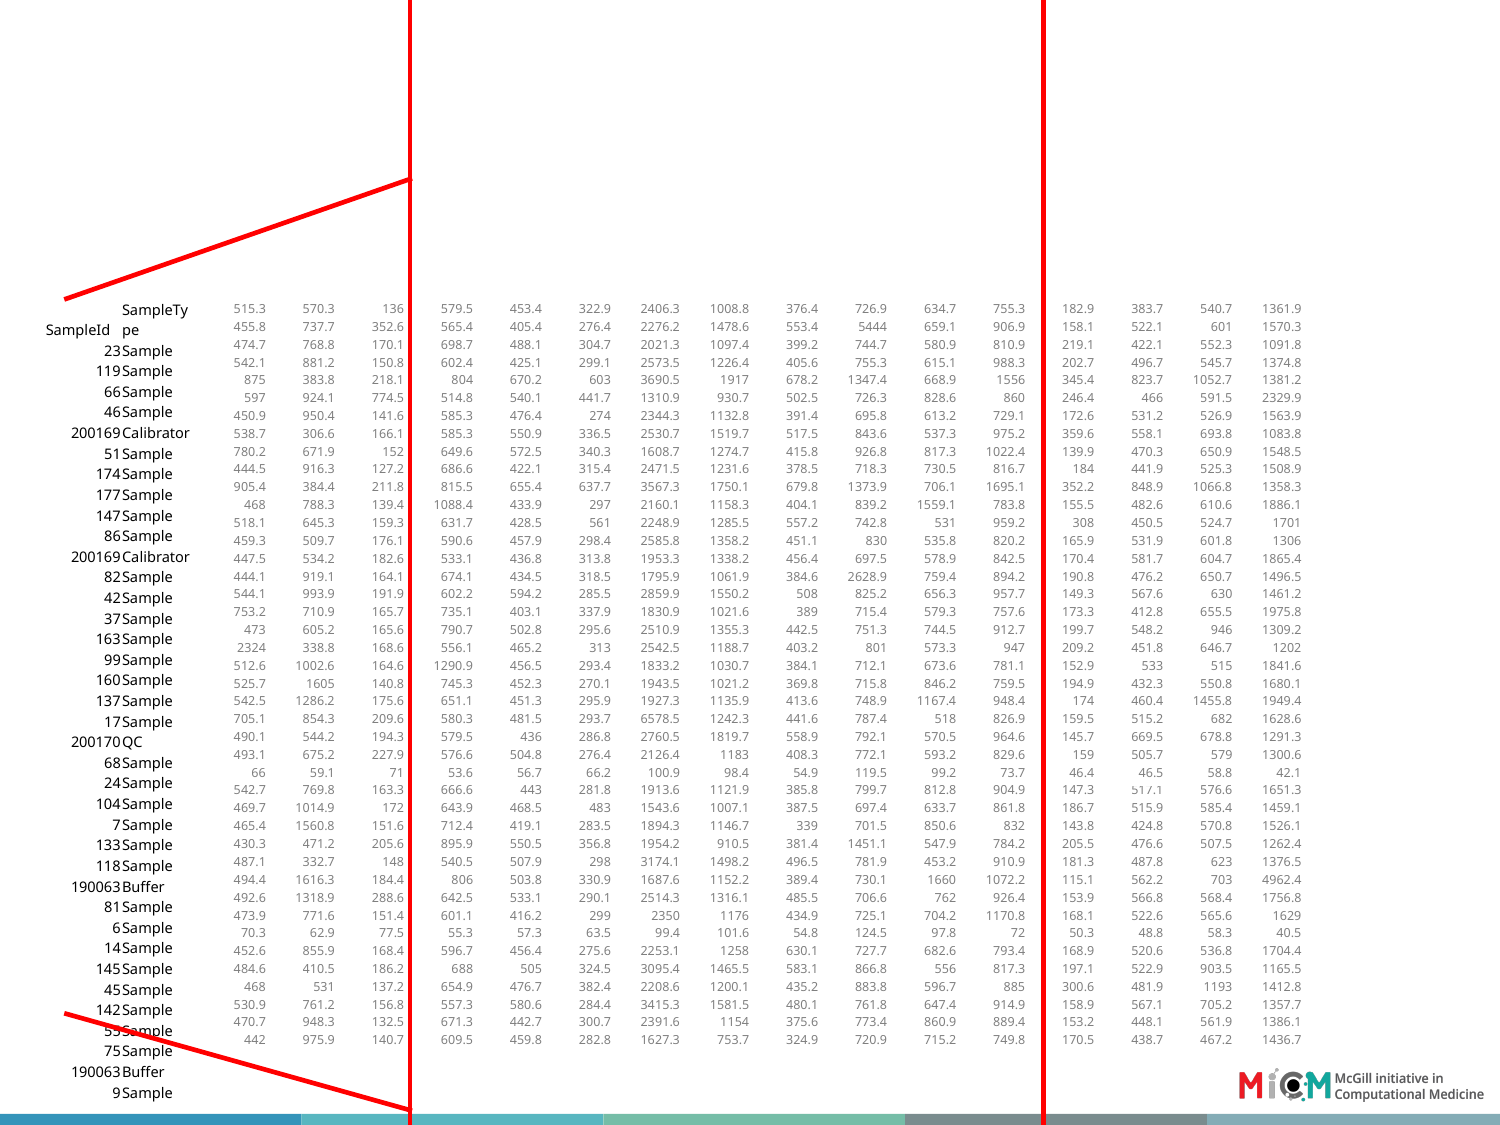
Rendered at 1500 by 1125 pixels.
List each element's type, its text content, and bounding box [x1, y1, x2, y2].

table_cell 450.9 [198, 406, 267, 424]
table_cell 655.5 [1164, 603, 1233, 620]
table_cell 545.7 [1164, 353, 1233, 371]
table_cell 581.7 [1095, 549, 1164, 567]
table_cell 533 [1095, 656, 1164, 674]
table_cell 422.1 [1095, 335, 1164, 353]
table_cell 490.1 [198, 728, 267, 745]
table_cell 675.2 [267, 745, 336, 763]
table_cell 1865.4 [1233, 549, 1302, 567]
table_header 515.3 [198, 300, 267, 317]
table_cell 538.7 [198, 424, 267, 442]
table_cell 630 [1164, 585, 1233, 603]
table_cell 678.8 [1164, 728, 1233, 745]
table_cell 338.8 [267, 638, 336, 656]
table_cell 788.3 [267, 496, 336, 513]
table_cell 352.6 [336, 317, 405, 335]
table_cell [1046, 763, 1302, 1049]
table_cell 946 [1164, 620, 1233, 638]
table_cell 184 [1046, 460, 1095, 478]
table_cell 473 [198, 620, 267, 638]
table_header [45, 299, 198, 340]
table_cell 512.6 [198, 656, 267, 674]
table_cell 152 [336, 442, 405, 460]
table_cell 194.9 [1046, 674, 1095, 692]
table_cell 544.2 [267, 728, 336, 745]
table_cell 1083.8 [1233, 424, 1302, 442]
table_cell 209.6 [336, 710, 405, 728]
table_cell 66 [198, 763, 267, 781]
table_cell 524.7 [1164, 513, 1233, 531]
table_cell 441.9 [1095, 460, 1164, 478]
table_cell 451.8 [1095, 638, 1164, 656]
table_cell 531.2 [1095, 406, 1164, 424]
table_cell 46.5 [1095, 763, 1164, 781]
table_cell 646.7 [1164, 638, 1233, 656]
table_header 136 [336, 300, 405, 317]
table_cell 476.2 [1095, 567, 1164, 585]
table_cell 737.7 [267, 317, 336, 335]
table_cell 1300.6 [1233, 745, 1302, 763]
table_cell 774.5 [336, 389, 405, 406]
table_cell 352.2 [1046, 478, 1095, 496]
table_cell 227.9 [336, 745, 405, 763]
table_header 570.3 [267, 300, 336, 317]
table_cell 175.6 [336, 692, 405, 710]
table_cell 919.1 [267, 567, 336, 585]
table_cell 172.6 [1046, 406, 1095, 424]
table_cell 671.9 [267, 442, 336, 460]
table_cell 591.5 [1164, 389, 1233, 406]
table_cell 768.8 [267, 335, 336, 353]
table_cell 174 [1046, 692, 1095, 710]
table_cell 127.2 [336, 460, 405, 478]
table_cell 1461.2 [1233, 585, 1302, 603]
table_cell 191.9 [336, 585, 405, 603]
table_cell 345.4 [1046, 371, 1095, 389]
table_cell 854.3 [267, 710, 336, 728]
table_cell 384.4 [267, 478, 336, 496]
table_cell 610.6 [1164, 496, 1233, 513]
table_cell 306.6 [267, 424, 336, 442]
table_cell 525.7 [198, 674, 267, 692]
table_cell 165.7 [336, 603, 405, 620]
table_cell 176.1 [336, 531, 405, 549]
table_cell 450.5 [1095, 513, 1164, 531]
table_cell 552.3 [1164, 335, 1233, 353]
table_cell 1381.2 [1233, 371, 1302, 389]
table_cell 149.3 [1046, 585, 1095, 603]
table_cell 534.2 [267, 549, 336, 567]
table_cell 202.7 [1046, 353, 1095, 371]
table_cell 605.2 [267, 620, 336, 638]
table_cell 1374.8 [1233, 353, 1302, 371]
table_cell 1052.7 [1164, 371, 1233, 389]
table_cell 1291.3 [1233, 728, 1302, 745]
table_cell 823.7 [1095, 371, 1164, 389]
table_cell 1286.2 [267, 692, 336, 710]
table_cell 58.8 [1164, 763, 1233, 781]
table_cell 531.9 [1095, 531, 1164, 549]
table_cell 165.9 [1046, 531, 1095, 549]
table_cell 682 [1164, 710, 1233, 728]
table_cell 173.3 [1046, 603, 1095, 620]
table_cell 1358.3 [1233, 478, 1302, 496]
table_cell 916.3 [267, 460, 336, 478]
table_cell 505.7 [1095, 745, 1164, 763]
table_cell 211.8 [336, 478, 405, 496]
table_cell 170.1 [336, 335, 405, 353]
table_cell 1002.6 [267, 656, 336, 674]
table_cell 1563.9 [1233, 406, 1302, 424]
table_cell 1605 [267, 674, 336, 692]
table_cell 308 [1046, 513, 1095, 531]
table_cell 1202 [1233, 638, 1302, 656]
table_cell 881.2 [267, 353, 336, 371]
table_cell 468 [198, 496, 267, 513]
table_cell 875 [198, 371, 267, 389]
table_cell 219.1 [1046, 335, 1095, 353]
table_cell 1091.8 [1233, 335, 1302, 353]
table_cell 474.7 [198, 335, 267, 353]
table_cell 383.8 [267, 371, 336, 389]
table_cell 218.1 [336, 371, 405, 389]
table_cell 158.1 [1046, 317, 1095, 335]
table_cell 444.5 [198, 460, 267, 478]
table_cell 140.8 [336, 674, 405, 692]
table_cell 59.1 [267, 763, 336, 781]
table_cell 710.9 [267, 603, 336, 620]
table_cell 182.6 [336, 549, 405, 567]
table_cell 199.7 [1046, 620, 1095, 638]
table_cell 1949.4 [1233, 692, 1302, 710]
table_cell 482.6 [1095, 496, 1164, 513]
table_cell 1496.5 [1233, 567, 1302, 585]
table_cell 542.5 [198, 692, 267, 710]
table_cell 1066.8 [1164, 478, 1233, 496]
table_cell 1975.8 [1233, 603, 1302, 620]
picture [155, 0, 1373, 1125]
table_cell 139.4 [336, 496, 405, 513]
table_cell 693.8 [1164, 424, 1233, 442]
table_cell 152.9 [1046, 656, 1095, 674]
table_cell 1886.1 [1233, 496, 1302, 513]
table_cell 159.5 [1046, 710, 1095, 728]
table_cell 165.6 [336, 620, 405, 638]
table_cell 493.1 [198, 745, 267, 763]
table_cell 412.8 [1095, 603, 1164, 620]
table_cell 705.1 [198, 710, 267, 728]
table_cell 2324 [198, 638, 267, 656]
table_cell 526.9 [1164, 406, 1233, 424]
table_cell 780.2 [198, 442, 267, 460]
table_cell 525.3 [1164, 460, 1233, 478]
table_cell 466 [1095, 389, 1164, 406]
table_cell 579 [1164, 745, 1233, 763]
table_cell 141.6 [336, 406, 405, 424]
table_cell 159.3 [336, 513, 405, 531]
table_cell 753.2 [198, 603, 267, 620]
table_cell 46.4 [1046, 763, 1095, 781]
table_cell 924.1 [267, 389, 336, 406]
table_cell 650.9 [1164, 442, 1233, 460]
table_cell 2329.9 [1233, 389, 1302, 406]
table_cell 168.6 [336, 638, 405, 656]
table_cell 1701 [1233, 513, 1302, 531]
table_cell 139.9 [1046, 442, 1095, 460]
table_cell 170.4 [1046, 549, 1095, 567]
table_cell 164.6 [336, 656, 405, 674]
table_header 182.9 [1046, 299, 1095, 317]
table_cell 1309.2 [1233, 620, 1302, 638]
table_cell 359.6 [1046, 424, 1095, 442]
table_cell 601 [1164, 317, 1233, 335]
table_cell 542.1 [198, 353, 267, 371]
table_cell 848.9 [1095, 478, 1164, 496]
table_cell 190.8 [1046, 567, 1095, 585]
picture [1211, 1051, 1500, 1122]
table_cell 522.1 [1095, 317, 1164, 335]
table_cell 459.3 [198, 531, 267, 549]
table_cell 1841.6 [1233, 656, 1302, 674]
table_cell 1680.1 [1233, 674, 1302, 692]
table_cell 194.3 [336, 728, 405, 745]
table_cell 518.1 [198, 513, 267, 531]
table_cell 164.1 [336, 567, 405, 585]
table_header 1361.9 [1233, 299, 1302, 317]
table_cell 905.4 [198, 478, 267, 496]
table_cell 1570.3 [1233, 317, 1302, 335]
table_cell 460.4 [1095, 692, 1164, 710]
table_cell 1455.8 [1164, 692, 1233, 710]
table_cell 159 [1046, 745, 1095, 763]
table_cell 166.1 [336, 424, 405, 442]
table_cell 470.3 [1095, 442, 1164, 460]
table_cell 650.7 [1164, 567, 1233, 585]
table_cell 447.5 [198, 549, 267, 567]
table_cell 548.2 [1095, 620, 1164, 638]
table_cell 145.7 [1046, 728, 1095, 745]
table_cell 509.7 [267, 531, 336, 549]
table_cell 601.8 [1164, 531, 1233, 549]
table_cell 993.9 [267, 585, 336, 603]
table_cell 432.3 [1095, 674, 1164, 692]
table_cell 209.2 [1046, 638, 1095, 656]
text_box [64, 178, 413, 300]
table_cell 669.5 [1095, 728, 1164, 745]
table_cell 1306 [1233, 531, 1302, 549]
table_cell 455.8 [198, 317, 267, 335]
table_cell 1548.5 [1233, 442, 1302, 460]
table_cell 150.8 [336, 353, 405, 371]
table_cell 1628.6 [1233, 710, 1302, 728]
table_cell 515 [1164, 656, 1233, 674]
table_cell 71 [336, 763, 405, 781]
table_cell 246.4 [1046, 389, 1095, 406]
table_cell 544.1 [198, 585, 267, 603]
table_cell 558.1 [1095, 424, 1164, 442]
table_cell 496.7 [1095, 353, 1164, 371]
table_header 383.7 [1095, 299, 1164, 317]
table_header 540.7 [1164, 299, 1233, 317]
table_cell 597 [198, 389, 267, 406]
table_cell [45, 340, 408, 1102]
table_cell 604.7 [1164, 549, 1233, 567]
table_cell 155.5 [1046, 496, 1095, 513]
table_cell 1508.9 [1233, 460, 1302, 478]
table_cell 550.8 [1164, 674, 1233, 692]
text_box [64, 1013, 413, 1111]
table_cell 567.6 [1095, 585, 1164, 603]
table_cell 515.2 [1095, 710, 1164, 728]
table_cell 950.4 [267, 406, 336, 424]
table_cell 444.1 [198, 567, 267, 585]
table_cell 645.3 [267, 513, 336, 531]
